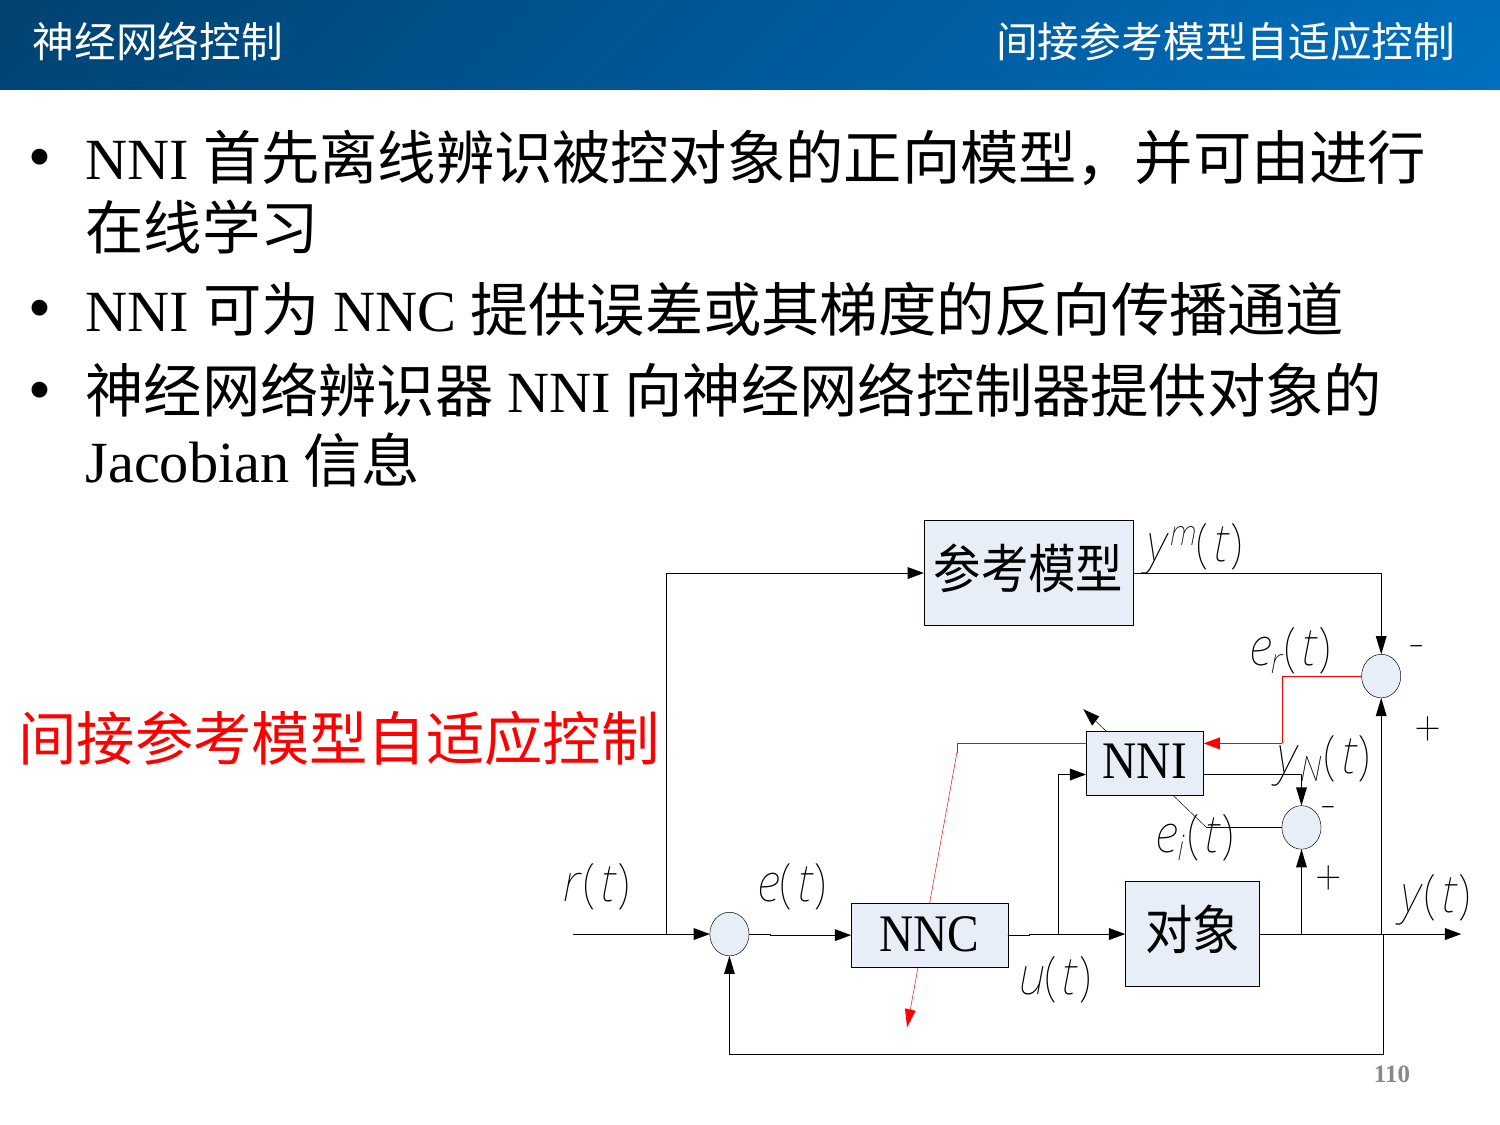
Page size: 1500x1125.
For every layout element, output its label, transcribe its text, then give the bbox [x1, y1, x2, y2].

picture [560, 503, 1479, 1058]
list 神经网络控制 [17, 8, 313, 80]
slide_number 110 [1074, 1066, 1425, 1103]
text_box 间接参考模型自适应控制 [3, 694, 555, 850]
list 间接参考模型自适应控制 [962, 8, 1471, 80]
